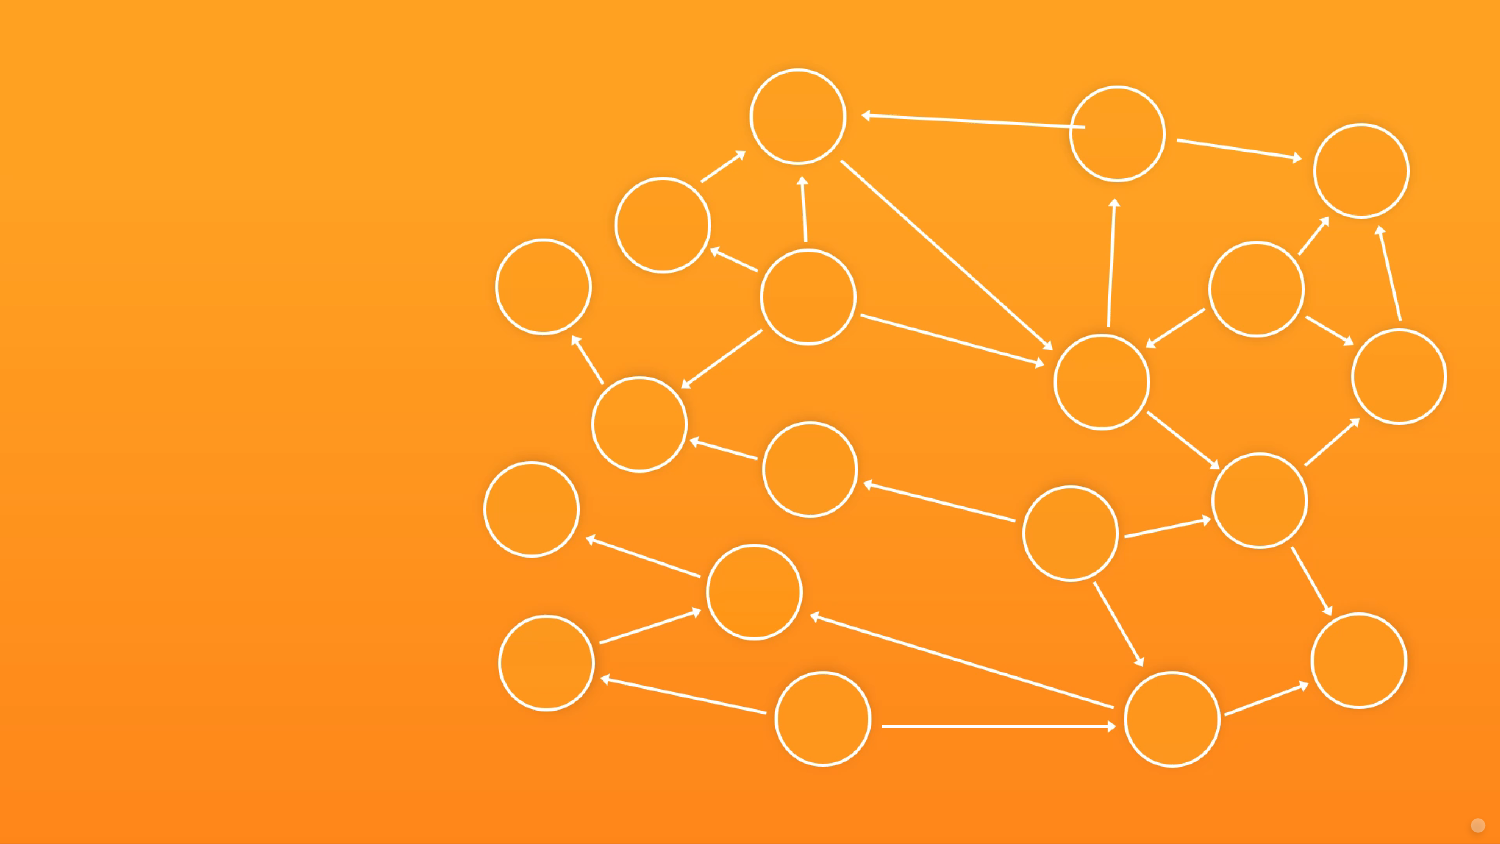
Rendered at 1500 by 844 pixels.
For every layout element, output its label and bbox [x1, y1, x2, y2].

text_box [0, 0, 1500, 844]
